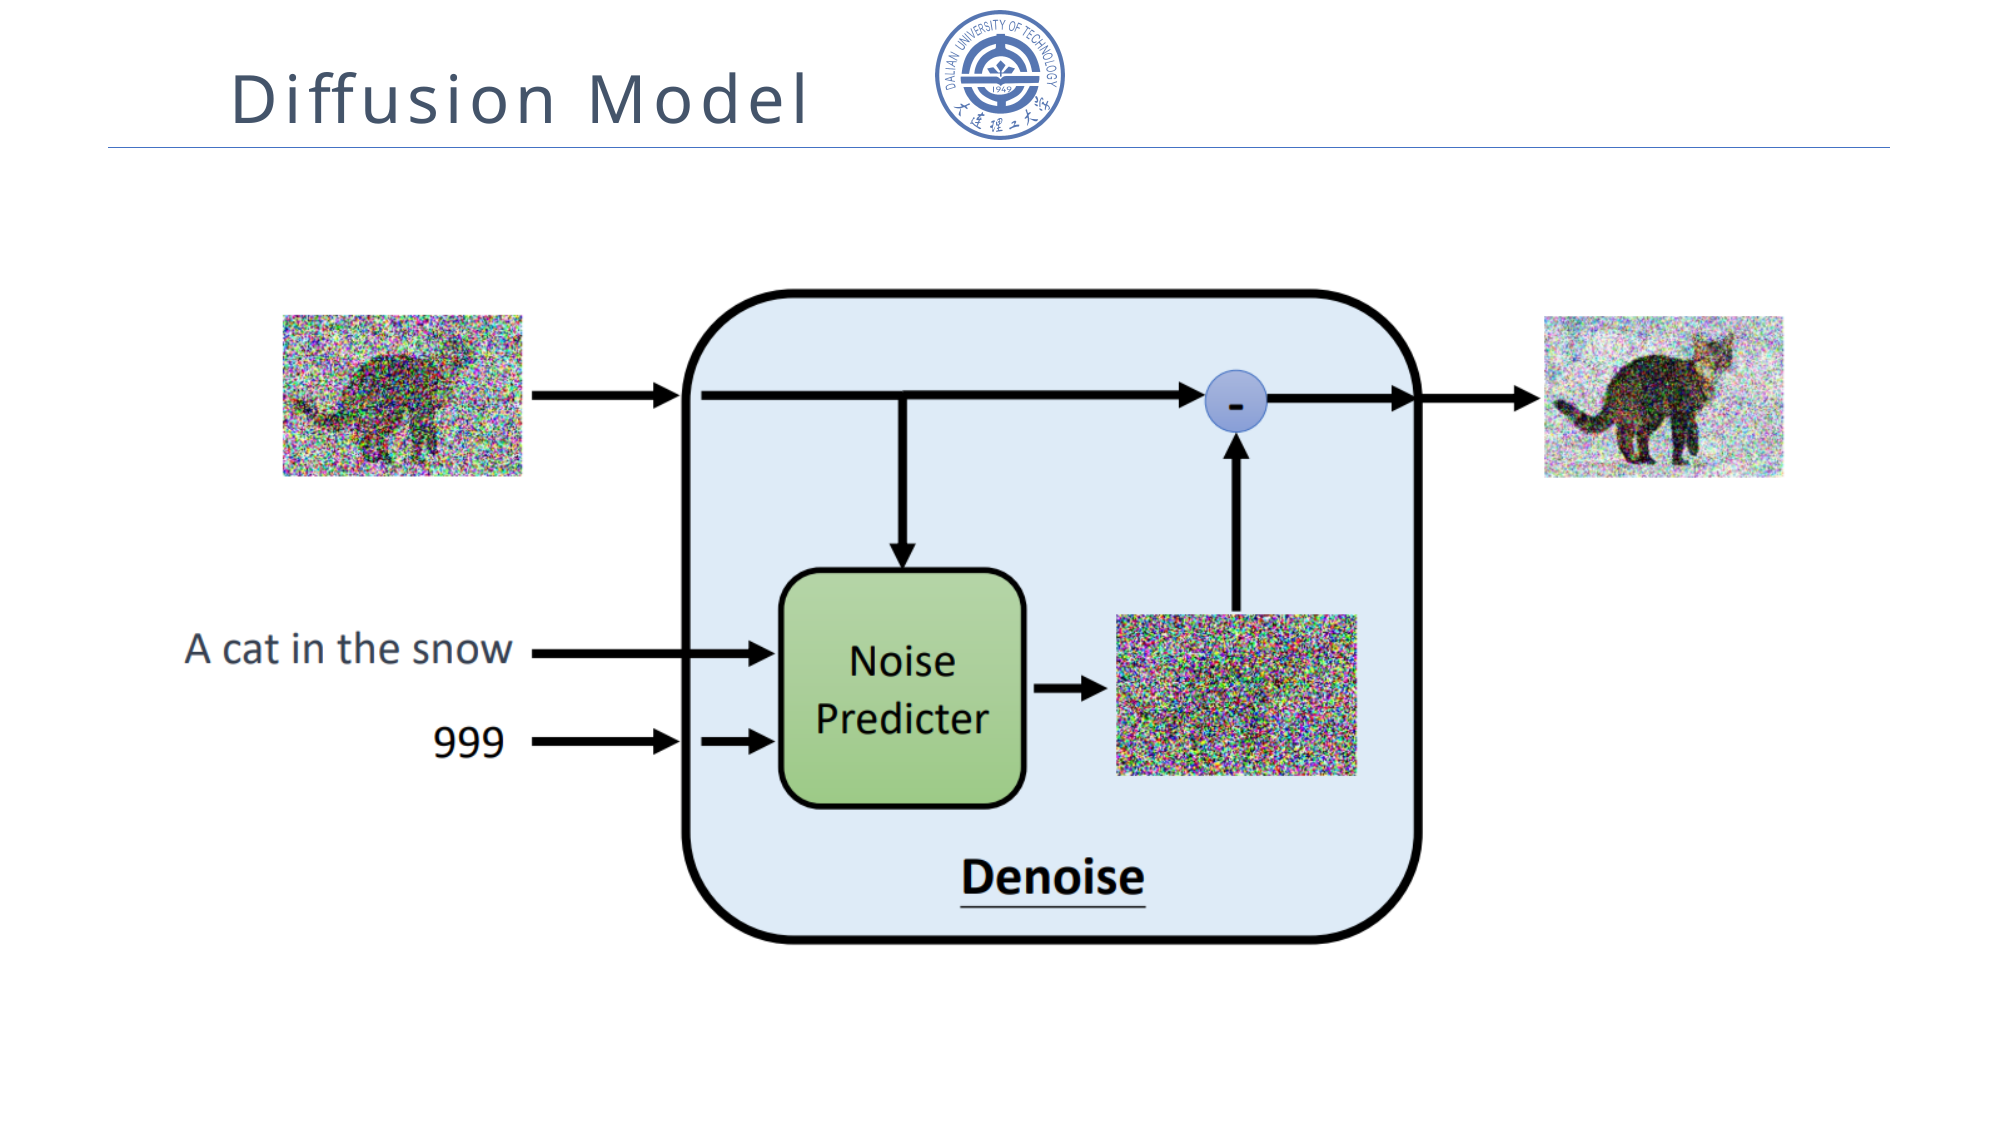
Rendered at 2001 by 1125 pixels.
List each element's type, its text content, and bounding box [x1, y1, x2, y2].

text_box Diffusion Model [215, 49, 825, 145]
picture [935, 10, 1065, 140]
picture [144, 206, 1856, 979]
